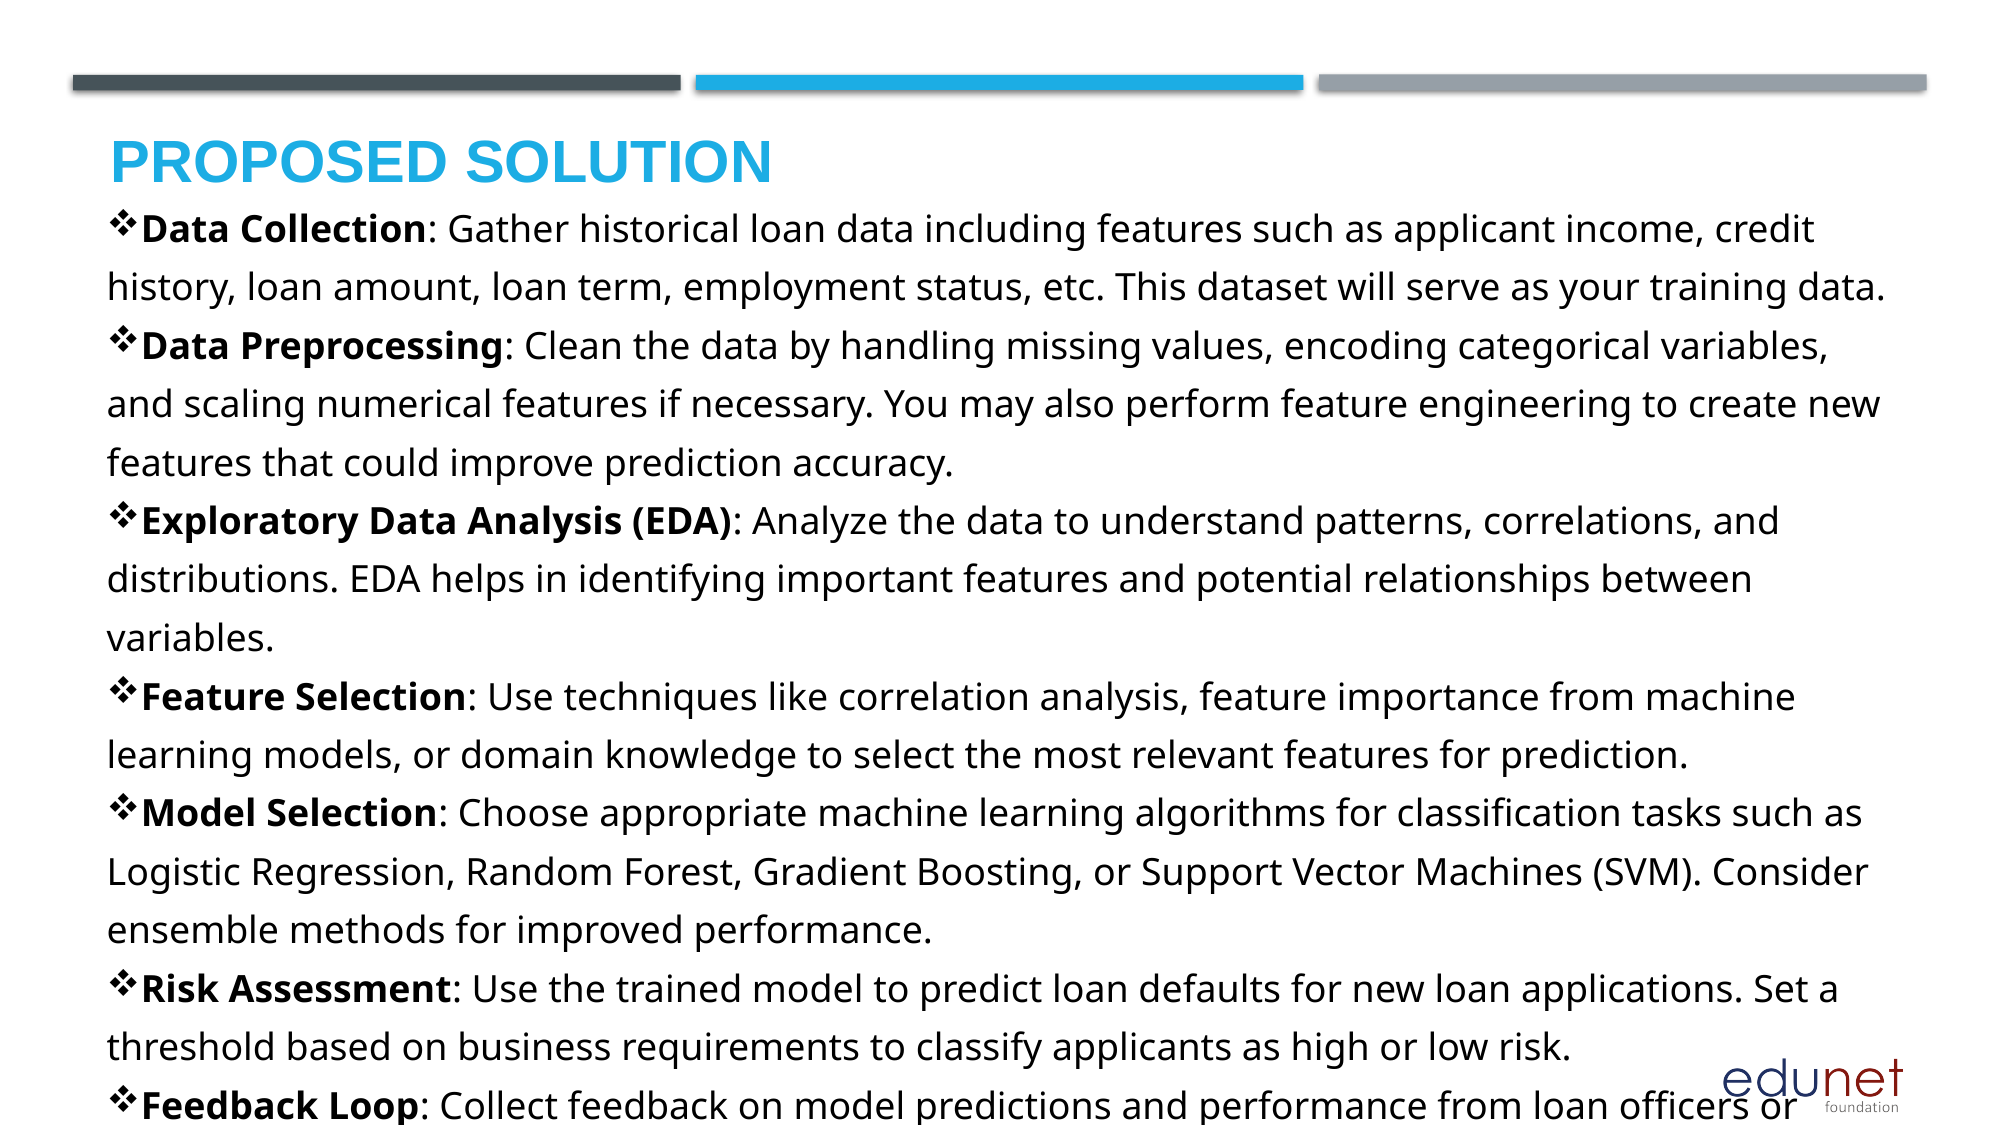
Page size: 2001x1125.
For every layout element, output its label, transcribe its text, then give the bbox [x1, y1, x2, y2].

text_box Data Collection: Gather historical loan data including features such as applicant income, credit history, loan amount, loan term, employment status, etc. This dataset will serve as your training data. Data Preprocessing: Clean the data by handling missing values, encoding categorical variables, and scaling numerical features if necessary. You may also perform feature engineering to create new features that could improve prediction accuracy. Exploratory Data Analysis (EDA): Analyze the data to understand patterns, correlations, and distributions. EDA helps in identifying important features and potential relationships between variables. Feature Selection: Use techniques like correlation analysis, feature importance from machine learning models, or domain knowledge to select the most relevant features for prediction. Model Selection: Choose appropriate machine learning algorithms for classification tasks such as Logistic Regression, Random Forest, Gradient Boosting, or Support Vector Machines (SVM). Consider ensemble methods for improved performance. Risk Assessment: Use the trained model to predict loan defaults for new loan applications. Set a threshold based on business requirements to classify applicants as high or low risk. Feedback Loop: Collect feedback on model predictions and performance from loan officers or users. Incorporate this feedback into model retraining and improvement cycles. [91, 183, 1919, 1125]
title Proposed Solution [95, 115, 1905, 178]
list [72, 178, 1978, 1091]
